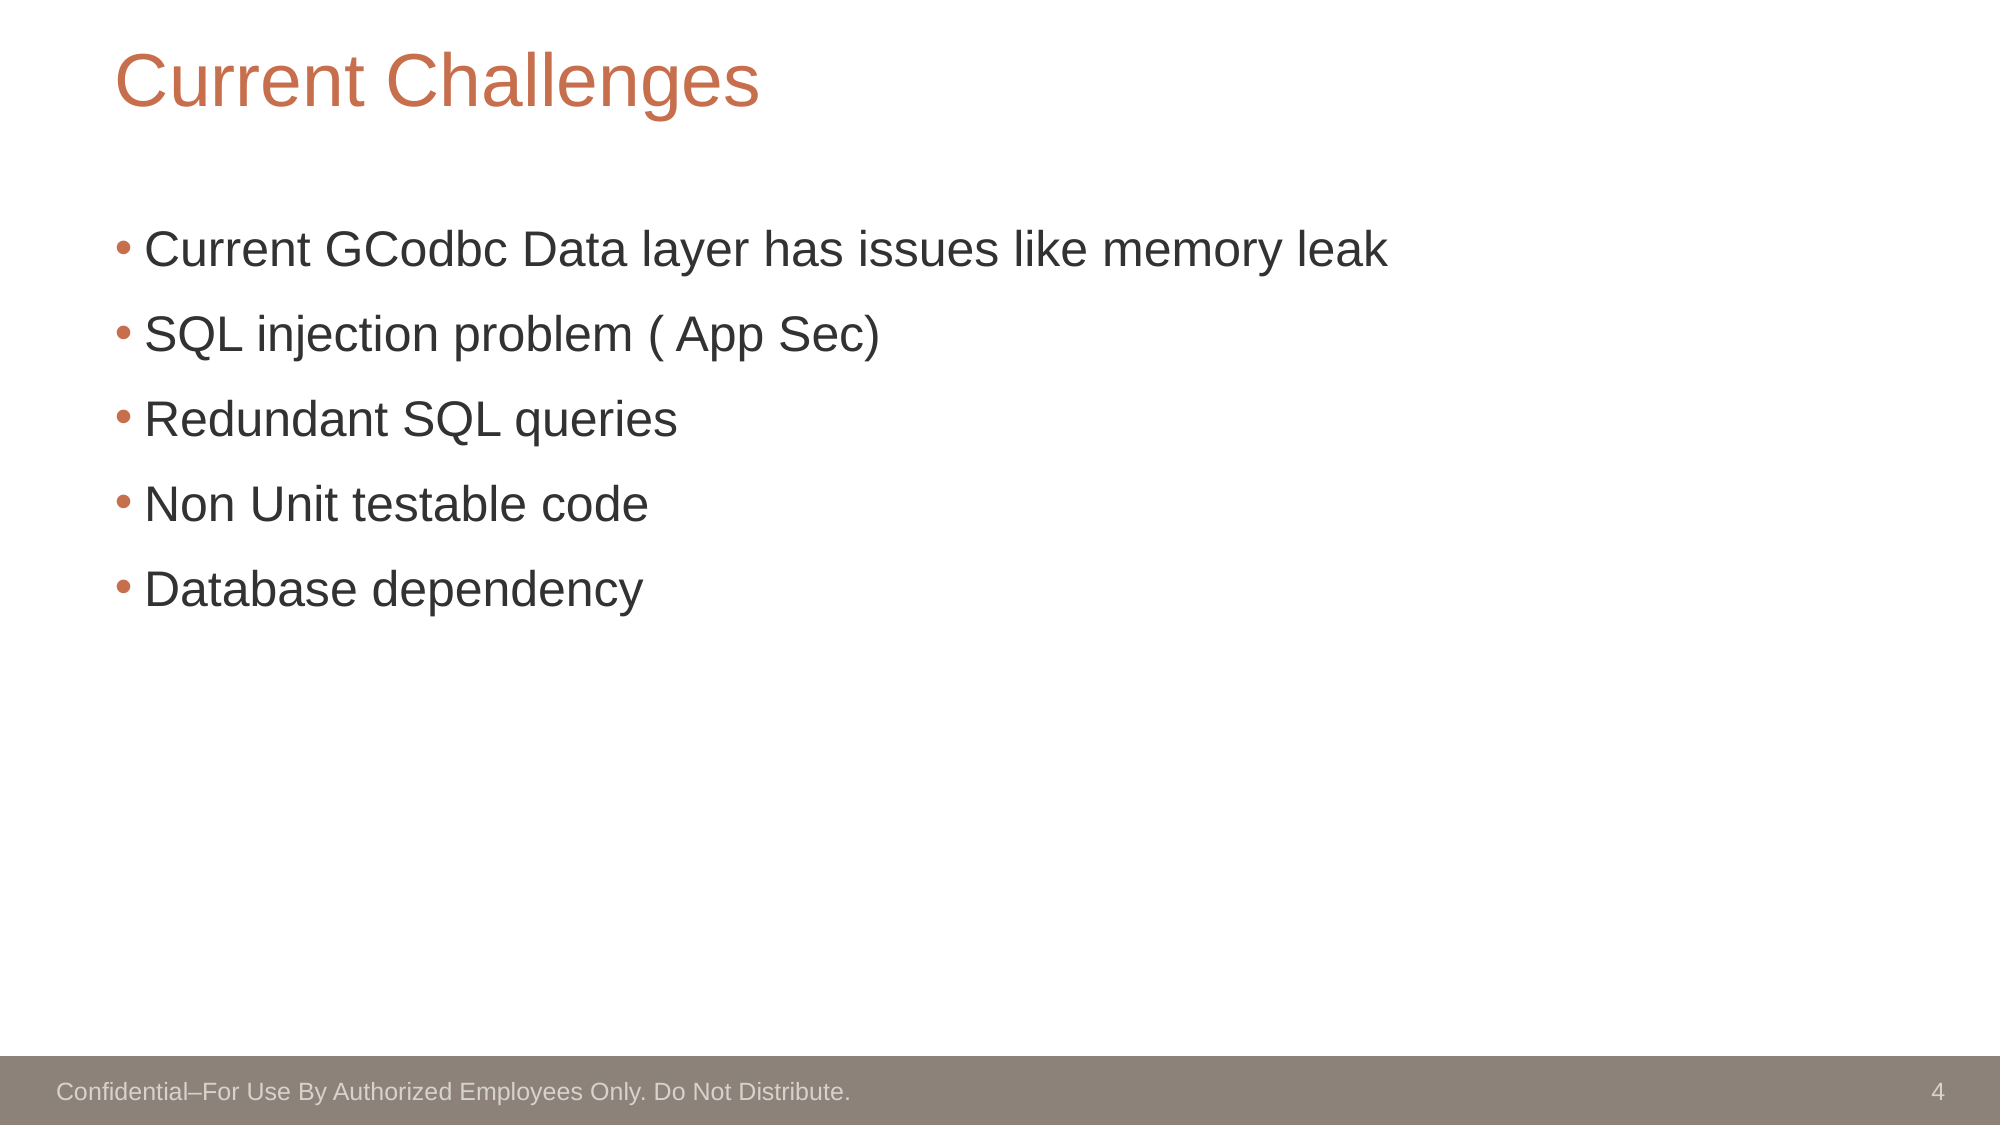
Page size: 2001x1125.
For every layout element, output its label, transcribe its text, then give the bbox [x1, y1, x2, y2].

list Current GCodbc Data layer has issues like memory leak SQL injection problem ( App Sec) Redundant SQL queries Non Unit testable code Database dependency [99, 209, 1863, 1013]
title Current Challenges [99, 63, 1863, 192]
